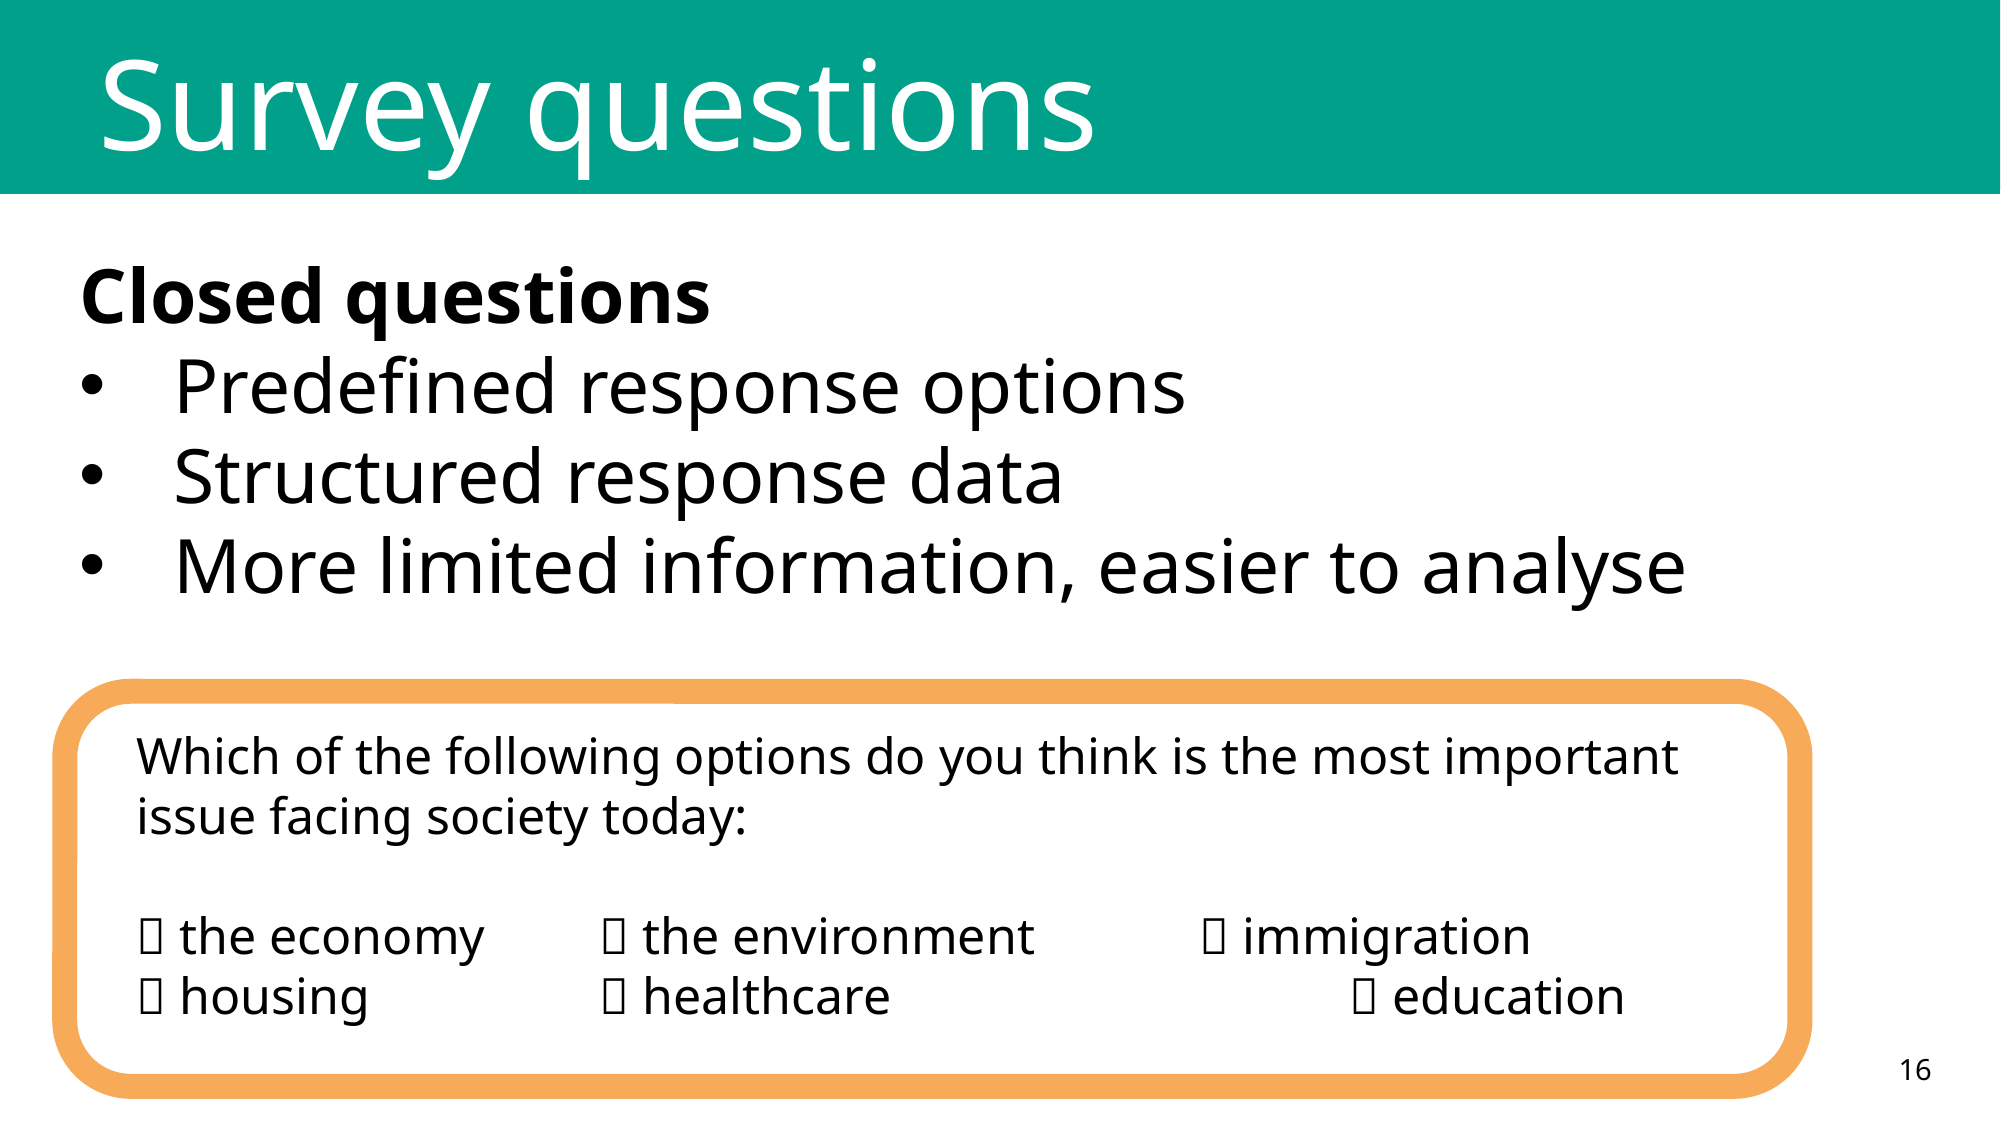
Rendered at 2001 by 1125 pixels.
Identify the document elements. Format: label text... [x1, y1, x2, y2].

title Survey questions [83, 15, 2000, 205]
text_box Closed questions Predefined response options Structured response data More limited information, easier to analyse [64, 241, 1822, 616]
text_box Which of the following options do you think is the most important issue facing society today:  the economy  the environment  immigration  housing  healthcare  education [121, 716, 1822, 1122]
text_box [0, 0, 2000, 194]
slide_number 16 [1822, 1043, 1947, 1104]
text_box [64, 690, 1787, 1087]
